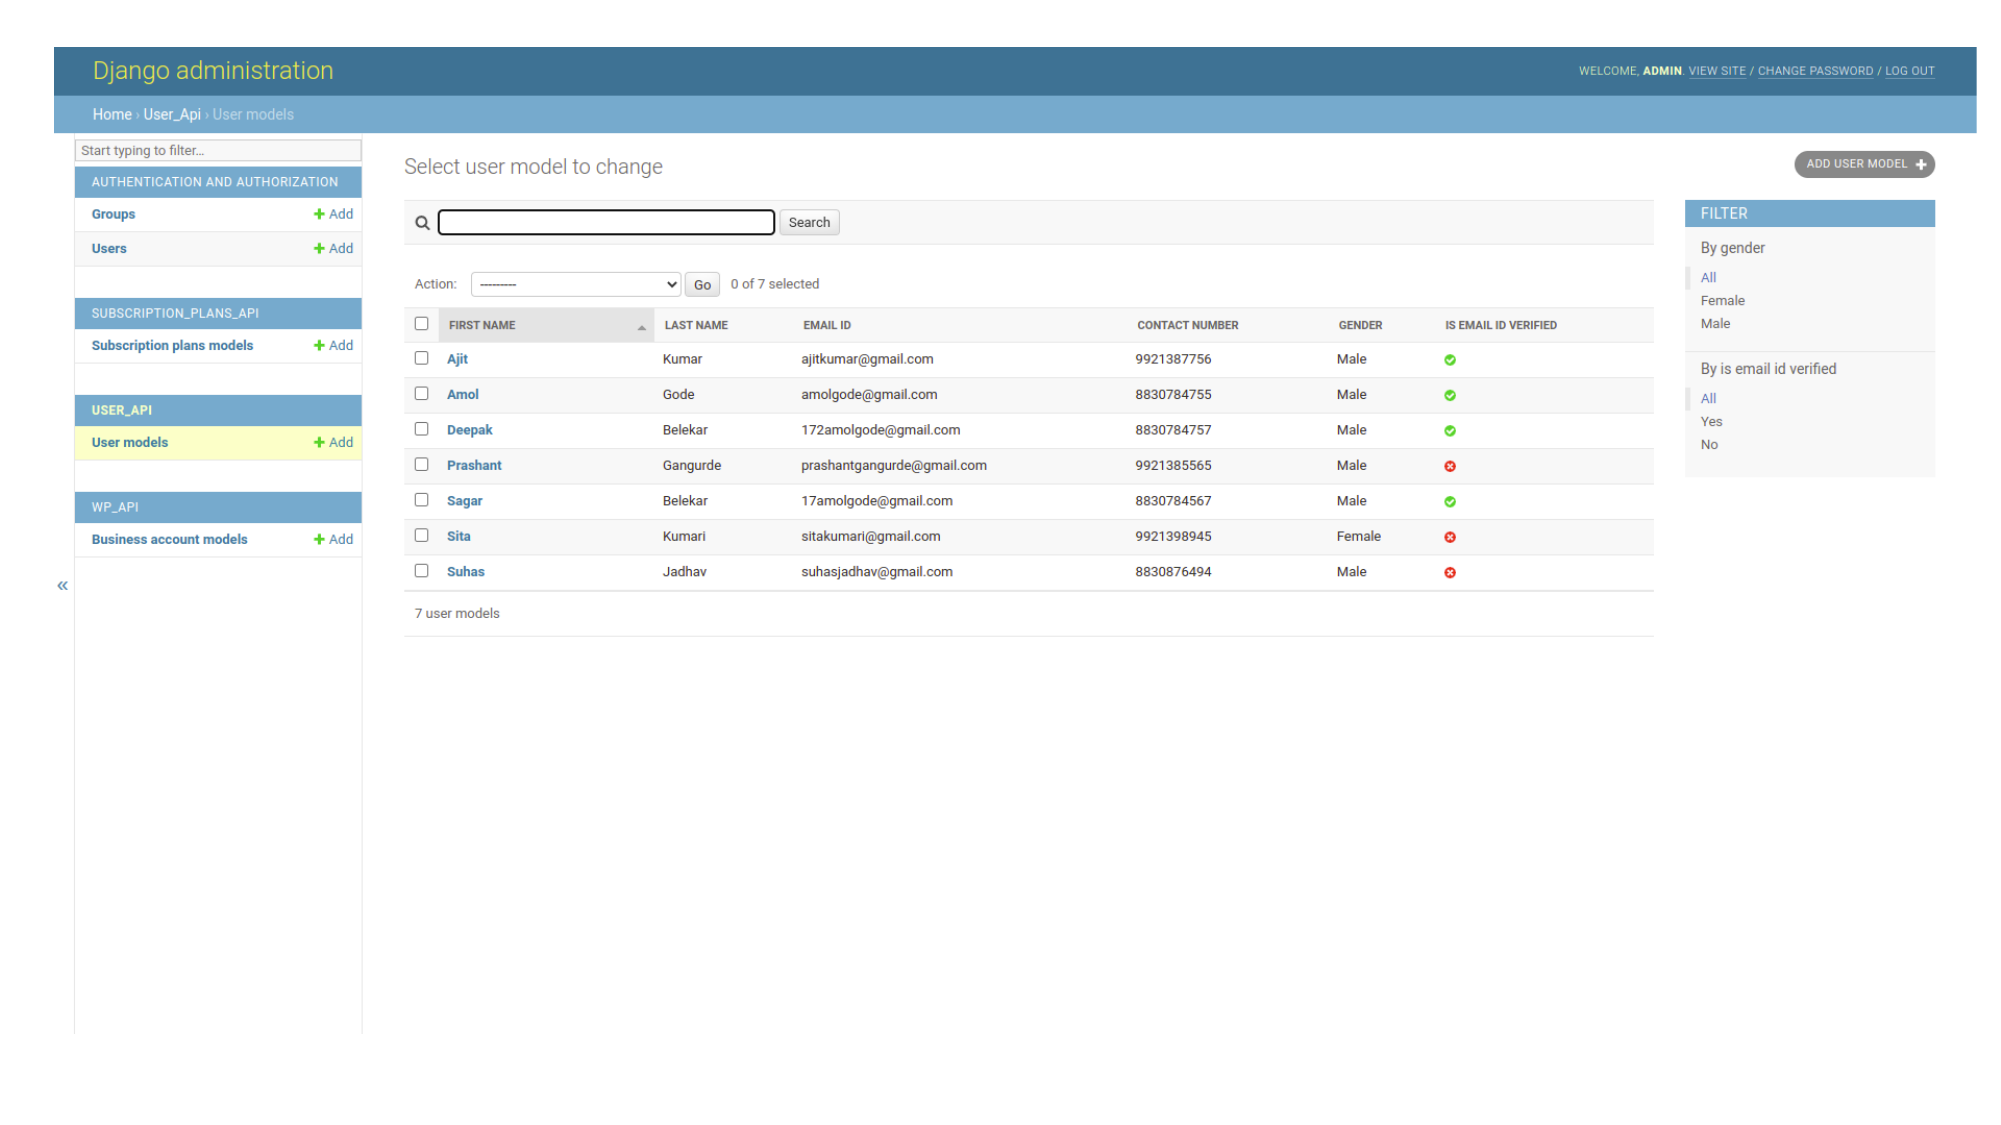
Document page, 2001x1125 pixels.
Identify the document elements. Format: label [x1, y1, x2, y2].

picture [53, 47, 1977, 1034]
